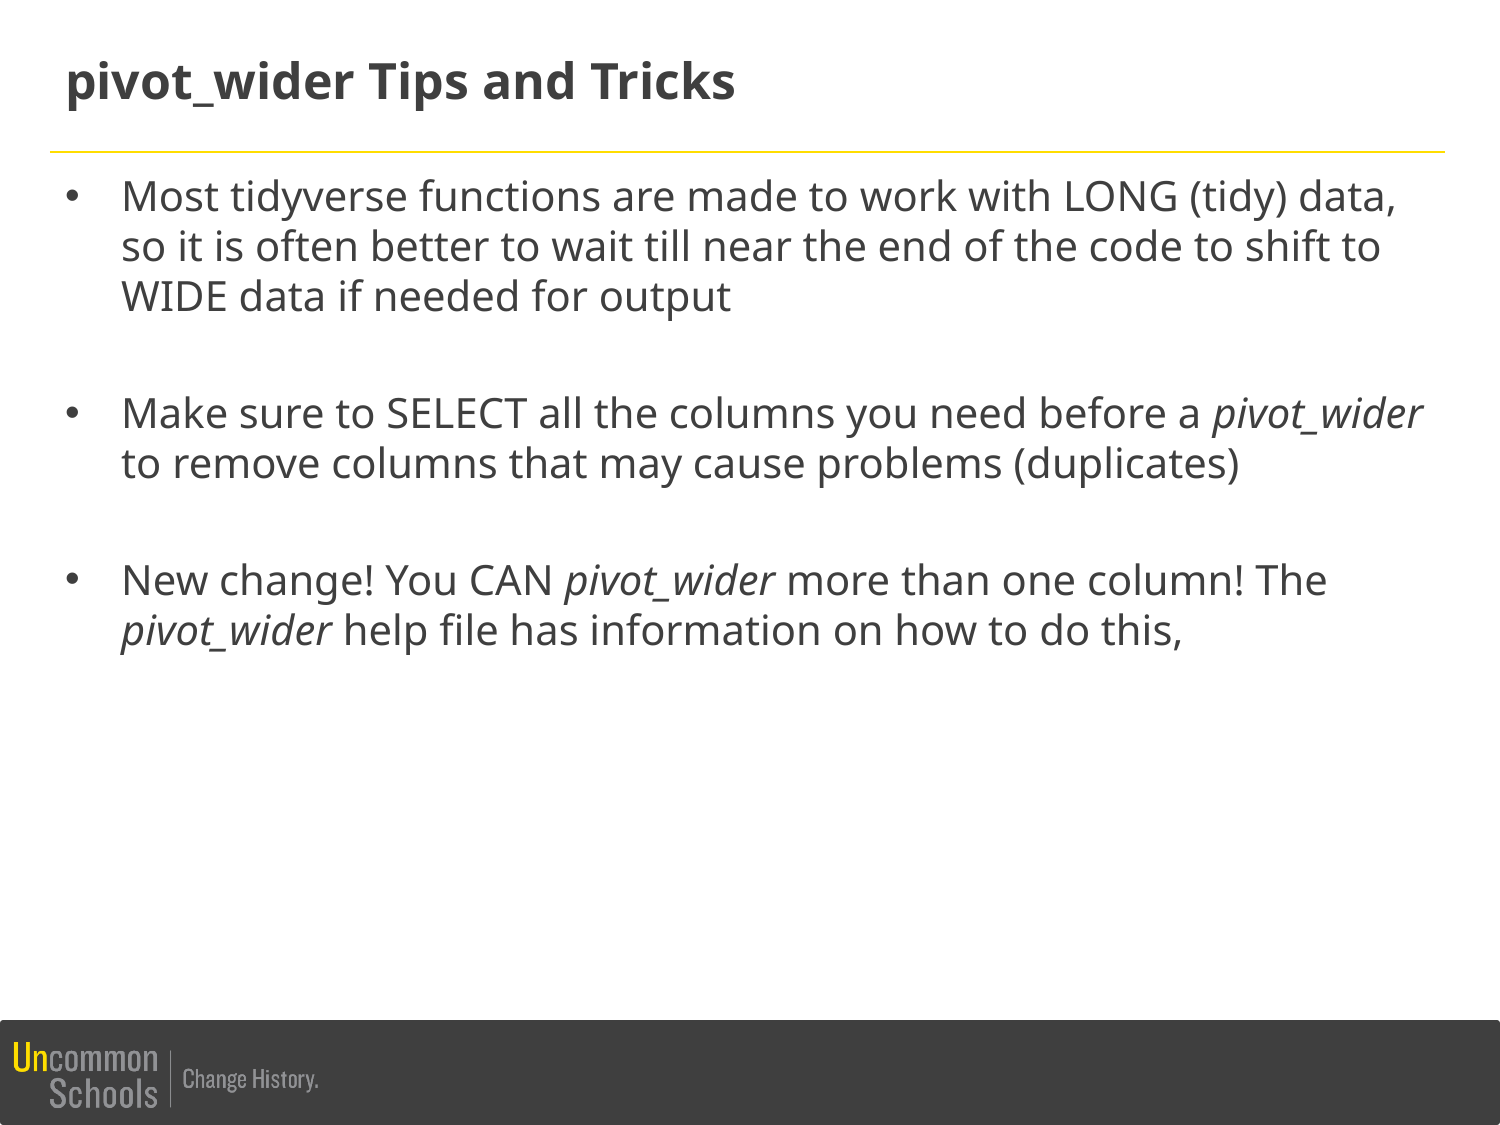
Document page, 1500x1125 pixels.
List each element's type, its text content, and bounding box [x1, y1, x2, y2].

title pivot_wider Tips and Tricks [50, 39, 1445, 120]
picture [6, 1037, 325, 1113]
list Most tidyverse functions are made to work with LONG (tidy) data, so it is often better to wait till near the end of the code to shift to WIDE data if needed for output Make sure to SELECT all the columns you need before a pivot_wider to remove columns that may cause problems (duplicates) New change! You CAN pivot_wider more than one column! The pivot_wider help file has information on how to do this, [50, 162, 1445, 988]
